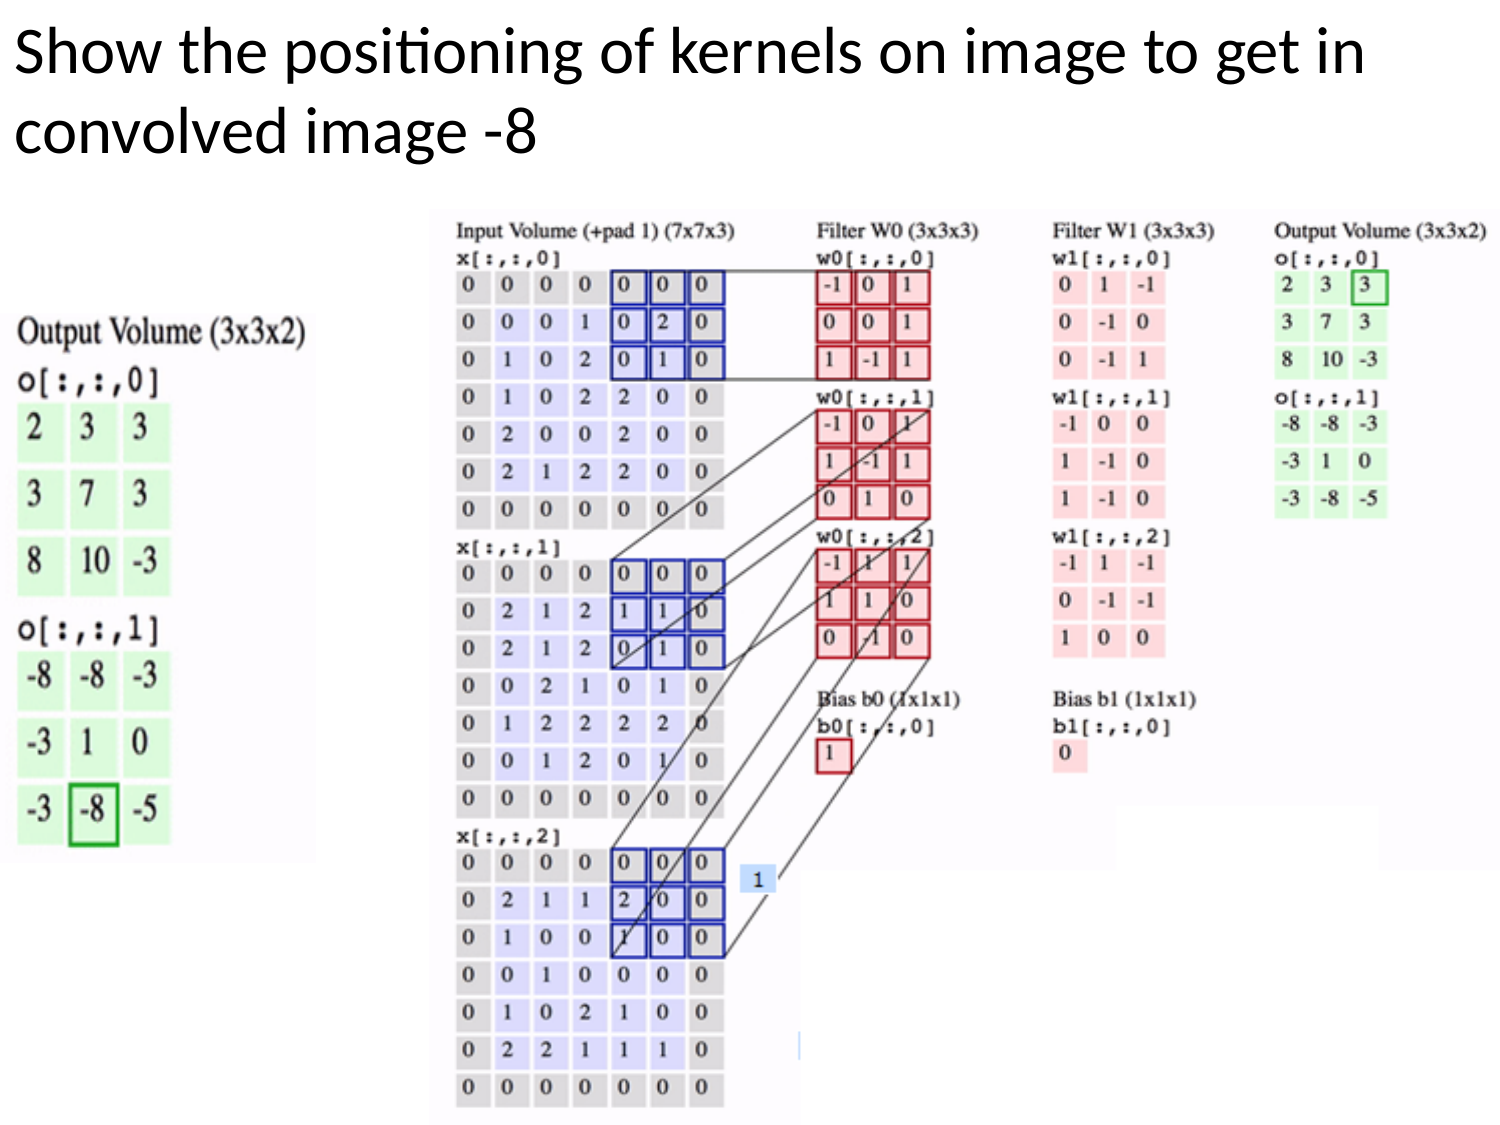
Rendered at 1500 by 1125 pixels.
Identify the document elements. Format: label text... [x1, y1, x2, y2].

picture [0, 312, 316, 863]
text_box Show the positioning of kernels on image to get in convolved image -8 [0, 0, 1500, 175]
picture [429, 209, 1500, 1125]
